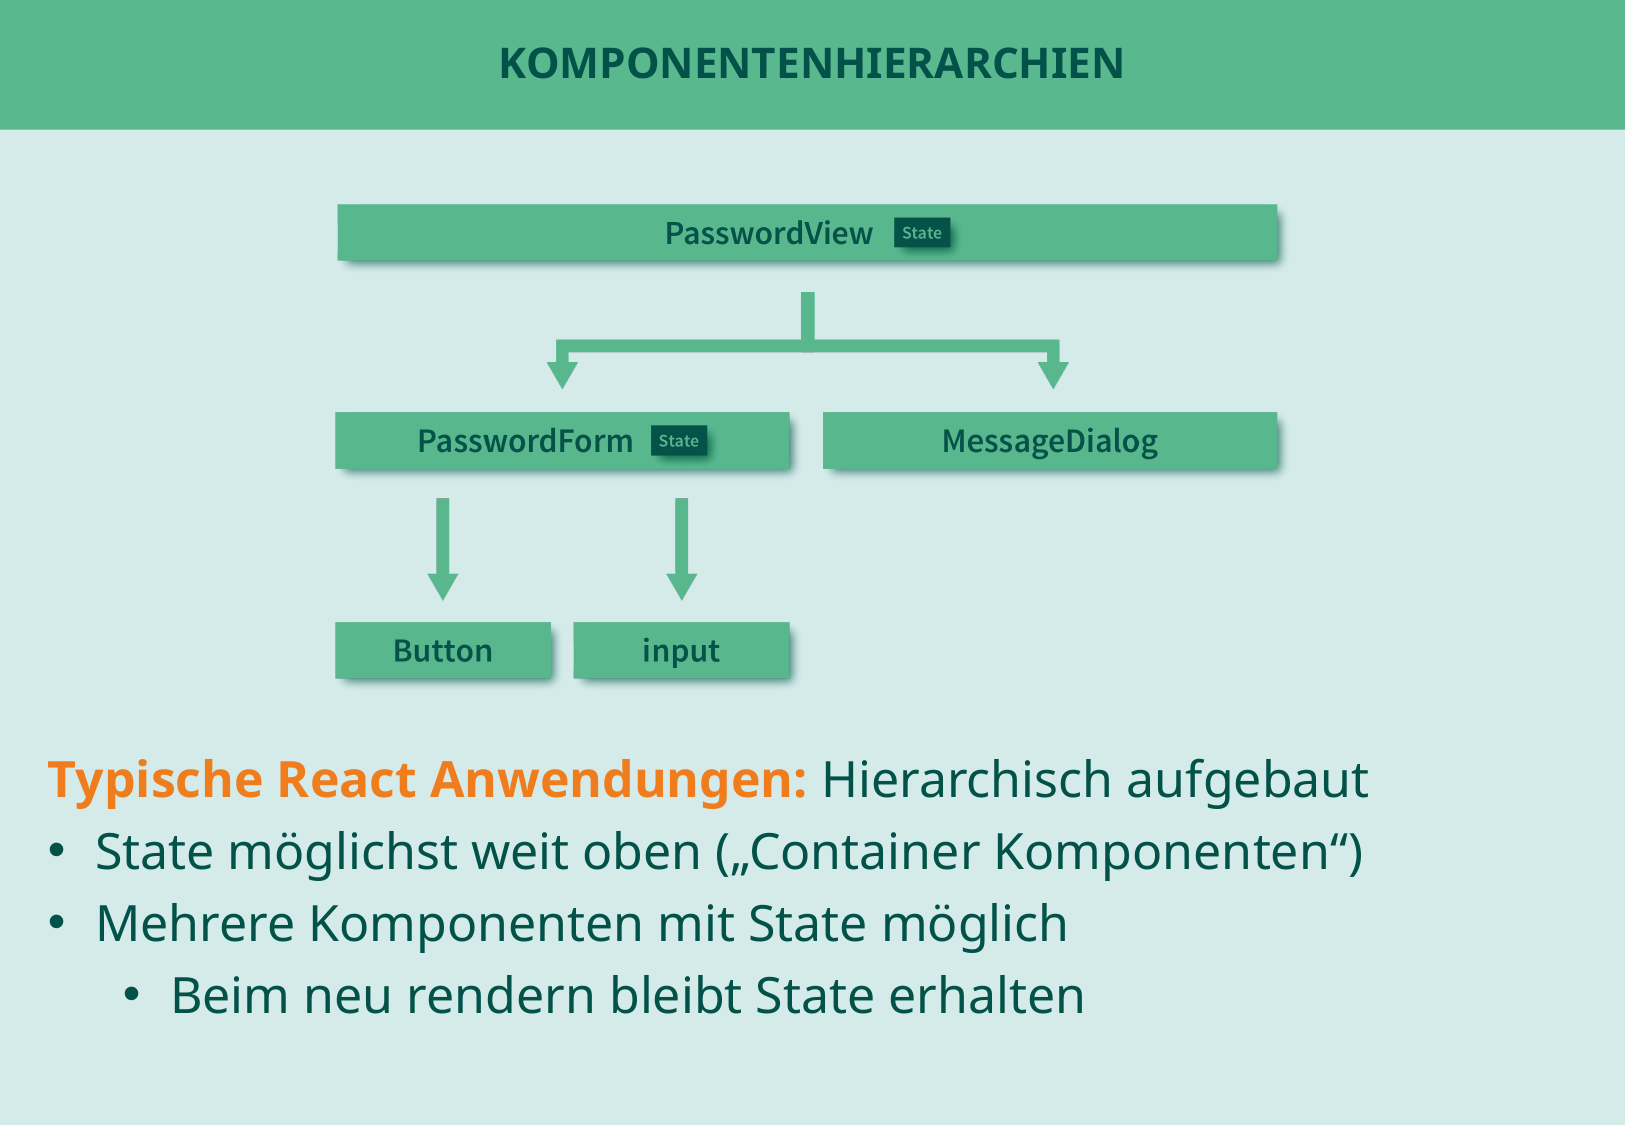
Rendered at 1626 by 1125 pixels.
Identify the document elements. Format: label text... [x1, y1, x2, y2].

title Komponentenhierarchien [0, 0, 1625, 130]
picture [323, 192, 1302, 702]
text_box Typische React Anwendungen: Hierarchisch aufgebaut State möglichst weit oben („Container Komponenten“) Mehrere Komponenten mit State möglich Beim neu rendern bleibt State erhalten [33, 728, 1592, 1125]
